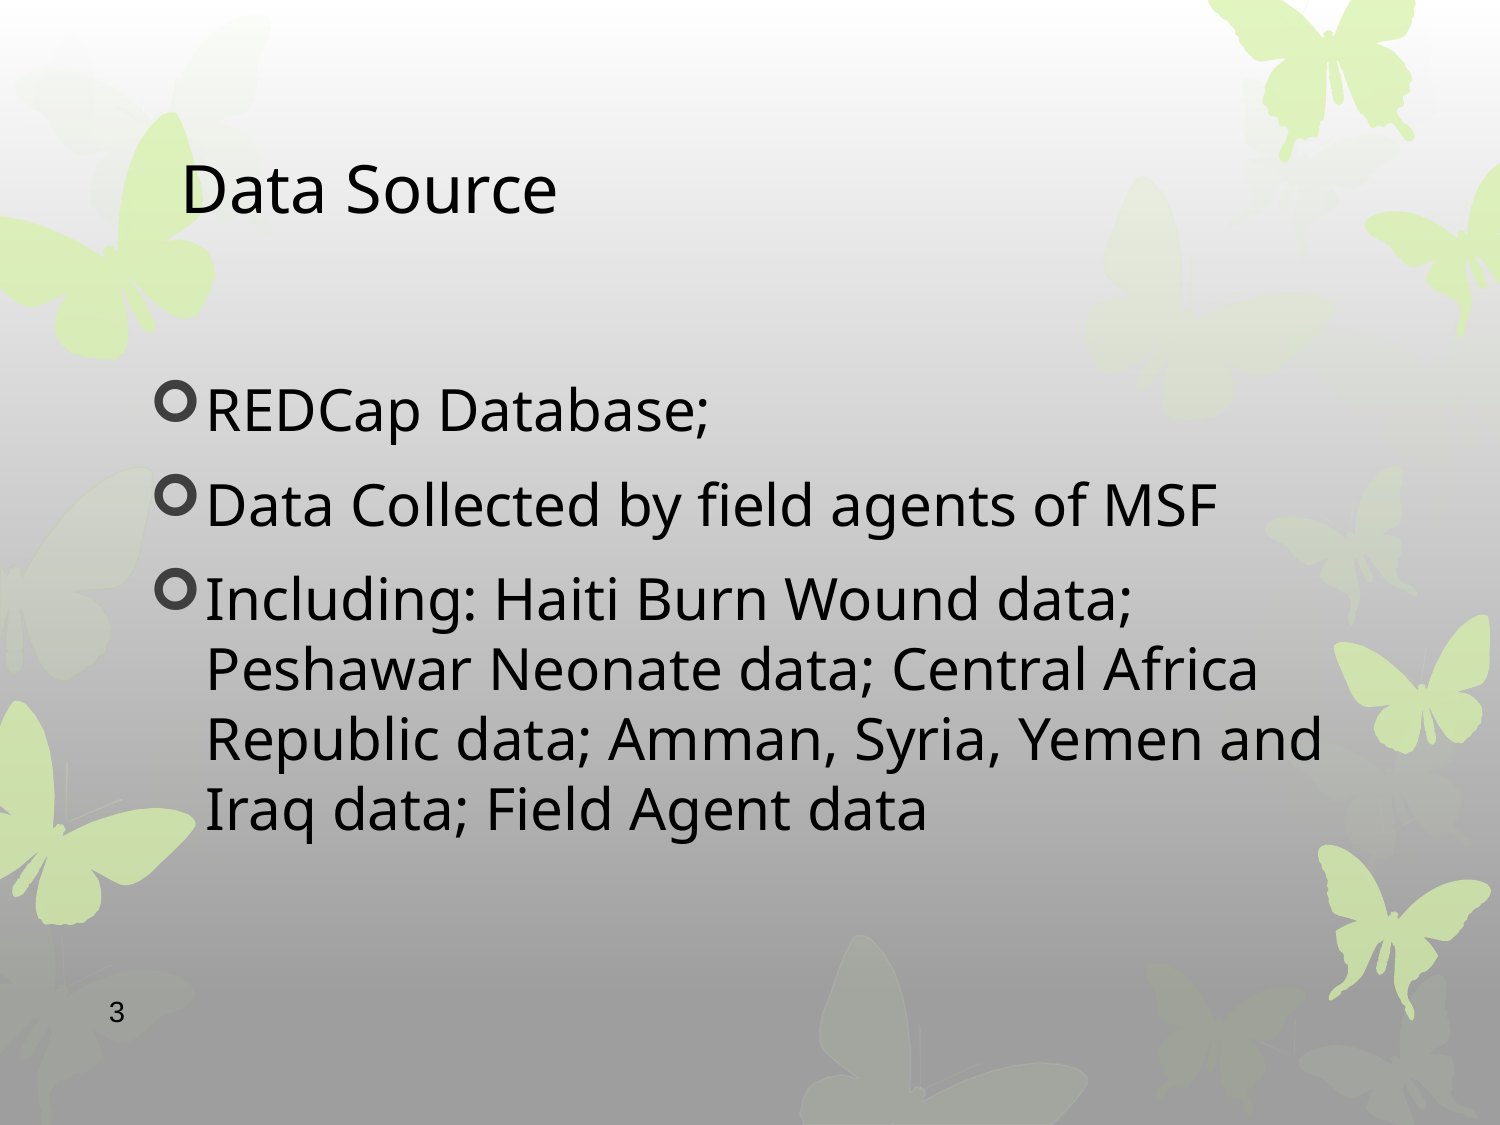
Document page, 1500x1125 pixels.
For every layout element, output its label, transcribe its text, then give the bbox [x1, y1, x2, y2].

list REDCap Database; Data Collected by field agents of MSF Including: Haiti Burn Wound data; Peshawar Neonate data; Central Africa Republic data; Amman, Syria, Yemen and Iraq data; Field Agent data [134, 351, 1415, 865]
slide_number 3 [94, 976, 194, 1037]
title Data Source [165, 110, 1335, 263]
